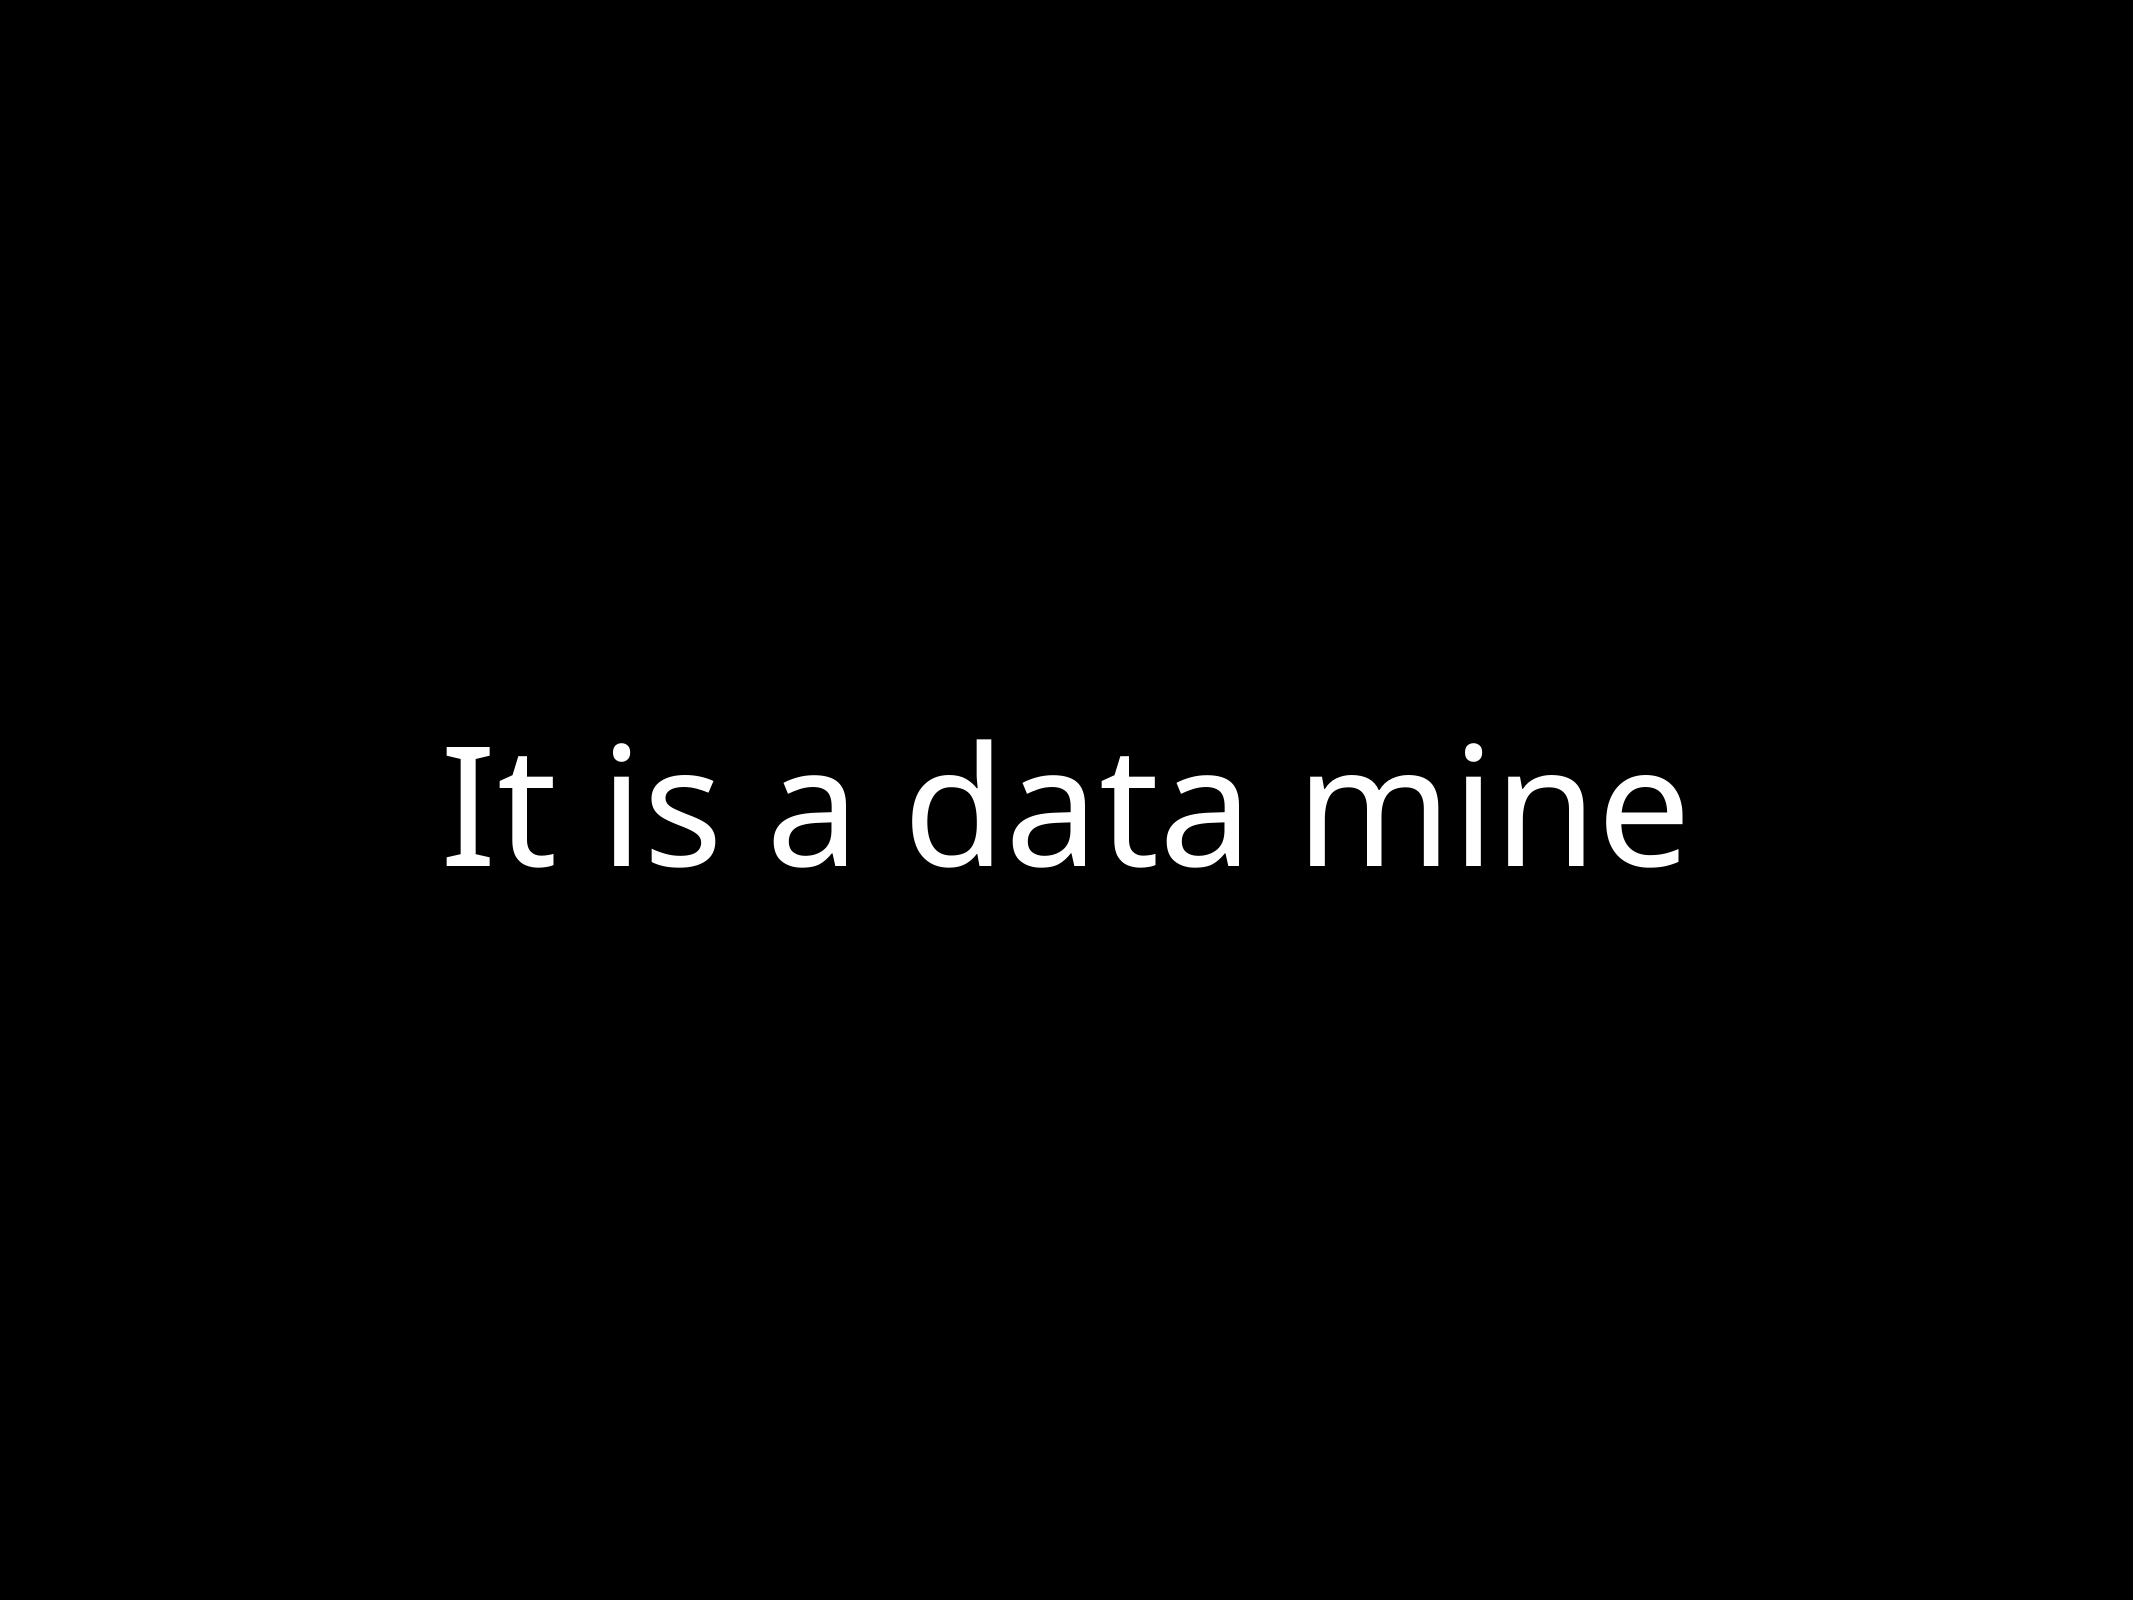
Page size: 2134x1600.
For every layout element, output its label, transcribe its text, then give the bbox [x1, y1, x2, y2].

title It is a data mine [155, 622, 1978, 978]
